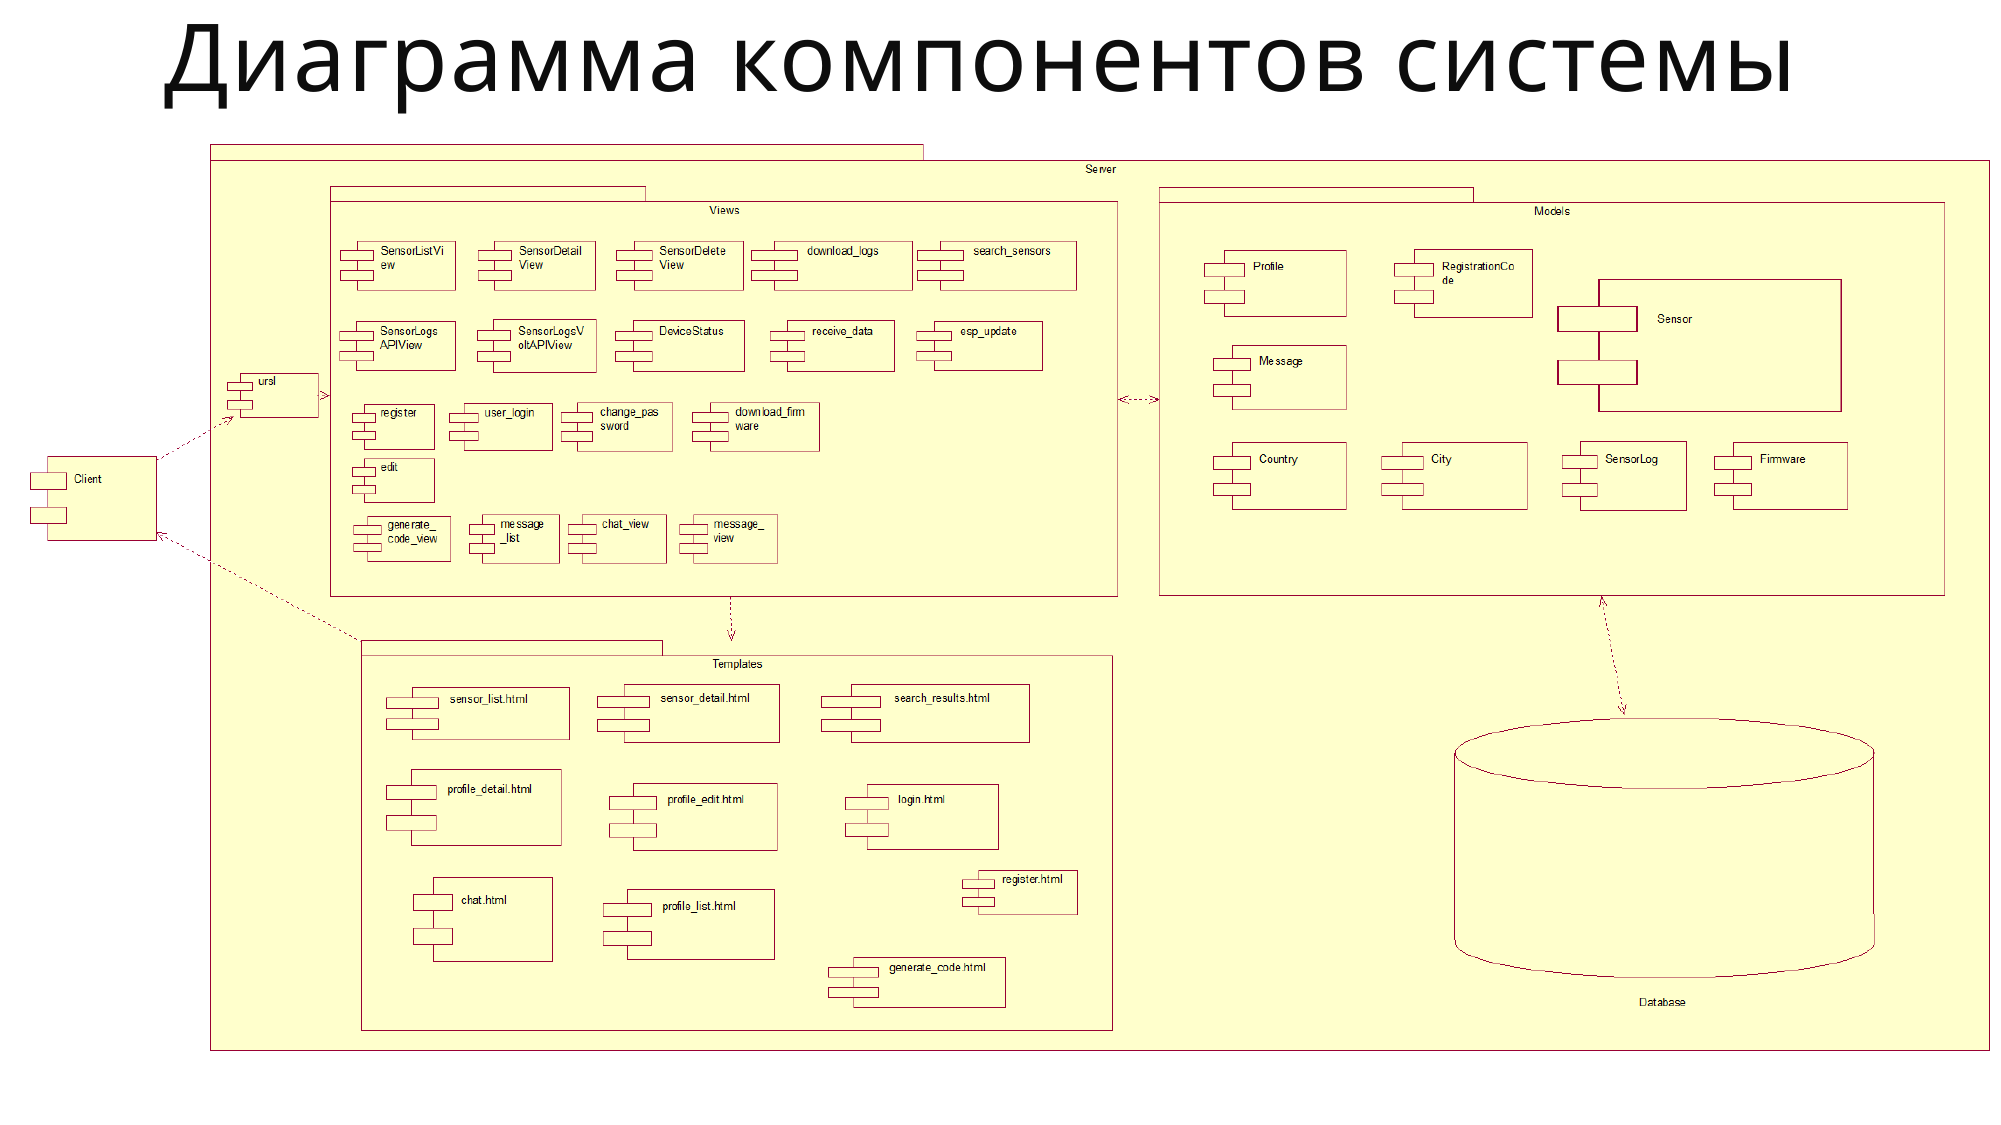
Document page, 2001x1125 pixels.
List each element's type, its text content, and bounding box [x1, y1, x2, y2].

title Диаграмма компонентов системы [149, 0, 1850, 124]
picture [0, 129, 2000, 1062]
